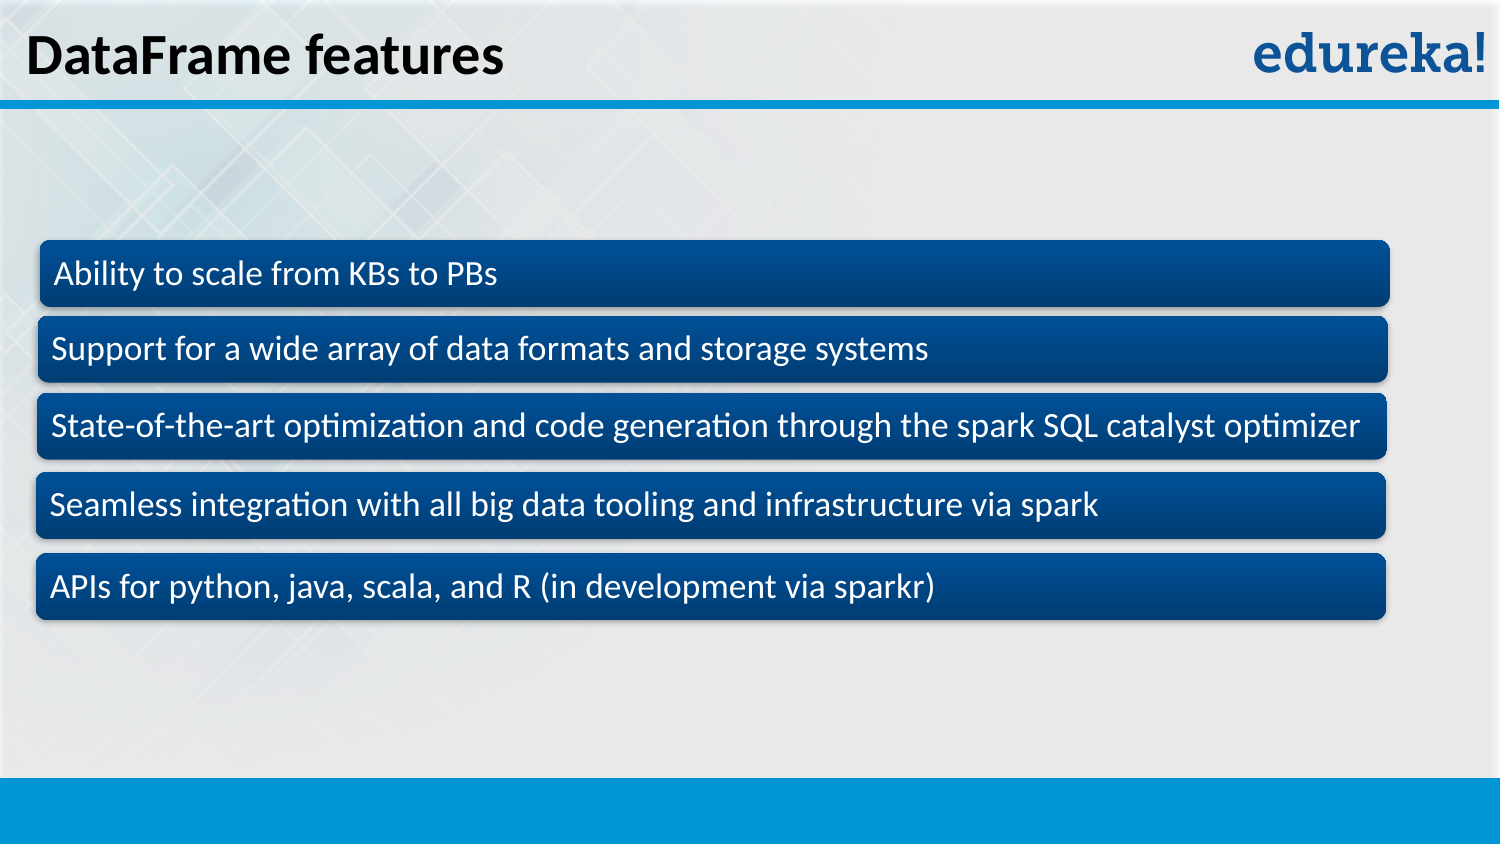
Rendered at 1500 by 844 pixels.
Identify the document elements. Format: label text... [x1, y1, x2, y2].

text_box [35, 471, 1386, 540]
list DataFrame features [26, 15, 1215, 89]
picture [1254, 32, 1484, 73]
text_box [36, 392, 1388, 460]
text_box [35, 553, 1387, 621]
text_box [39, 239, 1390, 308]
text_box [37, 315, 1388, 383]
